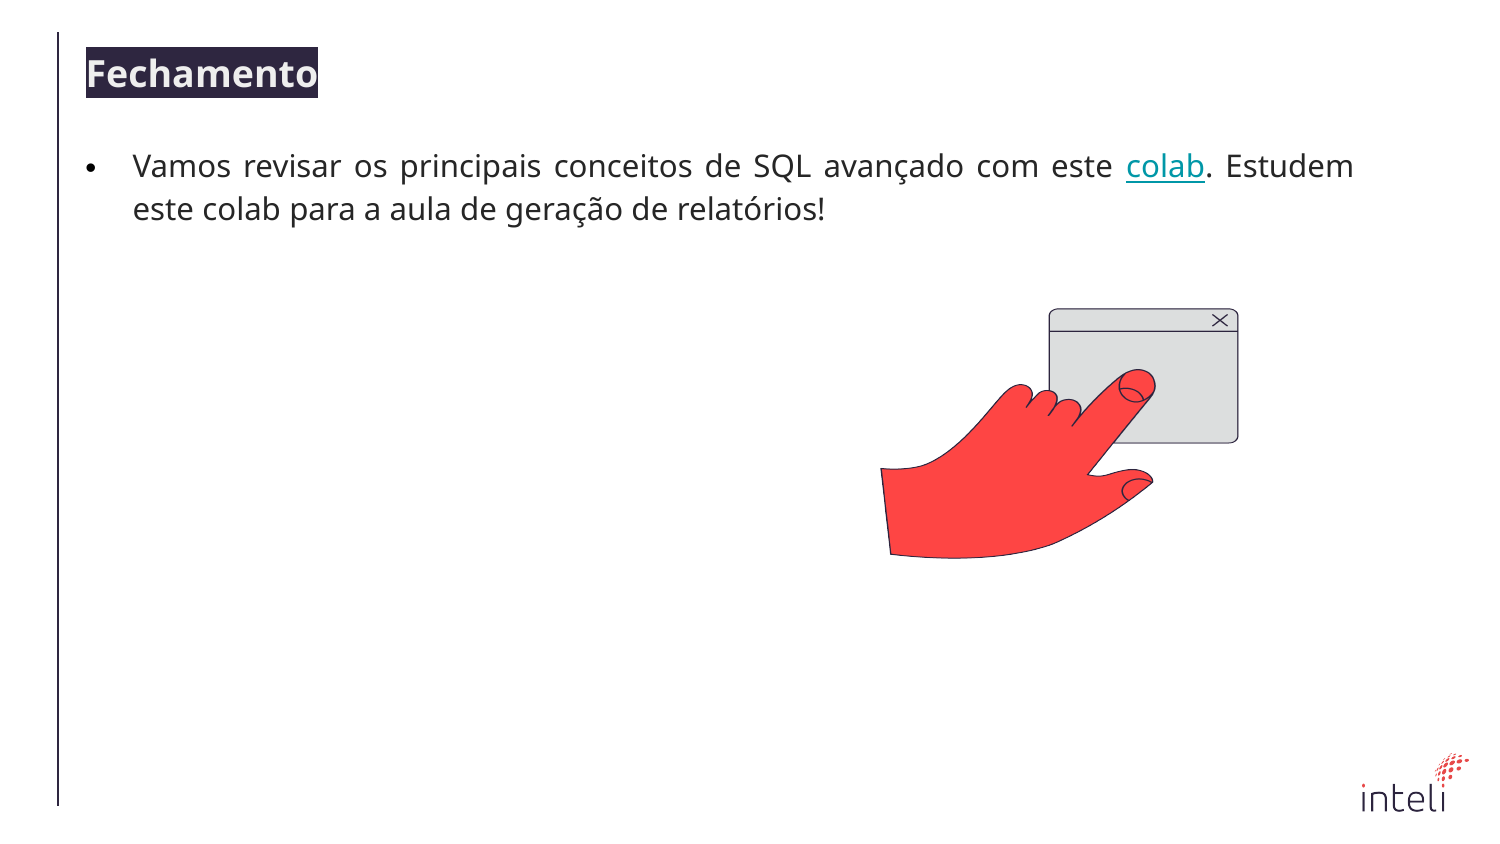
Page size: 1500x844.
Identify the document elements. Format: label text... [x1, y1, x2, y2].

picture [880, 307, 1239, 559]
text_box Fechamento [85, 42, 1079, 103]
picture [1361, 753, 1469, 813]
text_box Vamos revisar os principais conceitos de SQL avançado com este colab. Estudem este colab para a aula de geração de relatórios! [85, 139, 1362, 235]
